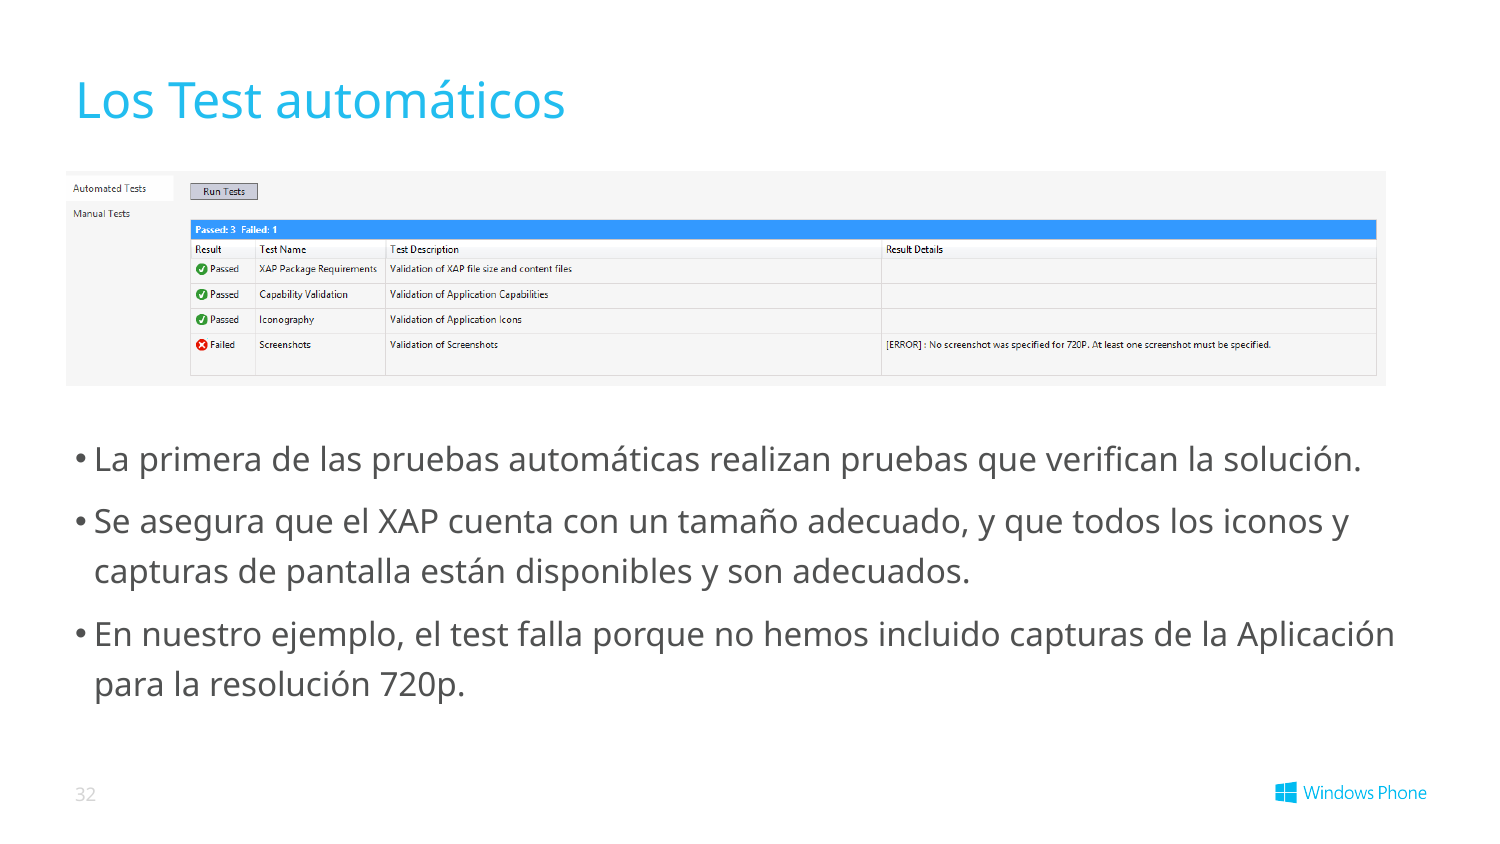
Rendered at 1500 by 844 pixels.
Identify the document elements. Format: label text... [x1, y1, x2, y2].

title Los Test automáticos [75, 65, 1425, 130]
picture [66, 170, 1387, 386]
list La primera de las pruebas automáticas realizan pruebas que verifican la solución. Se asegura que el XAP cuenta con un tamaño adecuado, y que todos los iconos y capturas de pantalla están disponibles y son adecuados. En nuestro ejemplo, el test falla porque no hemos incluido capturas de la Aplicación para la resolución 720p. [75, 428, 1425, 739]
picture [1266, 772, 1436, 813]
slide_number 32 [75, 780, 113, 804]
